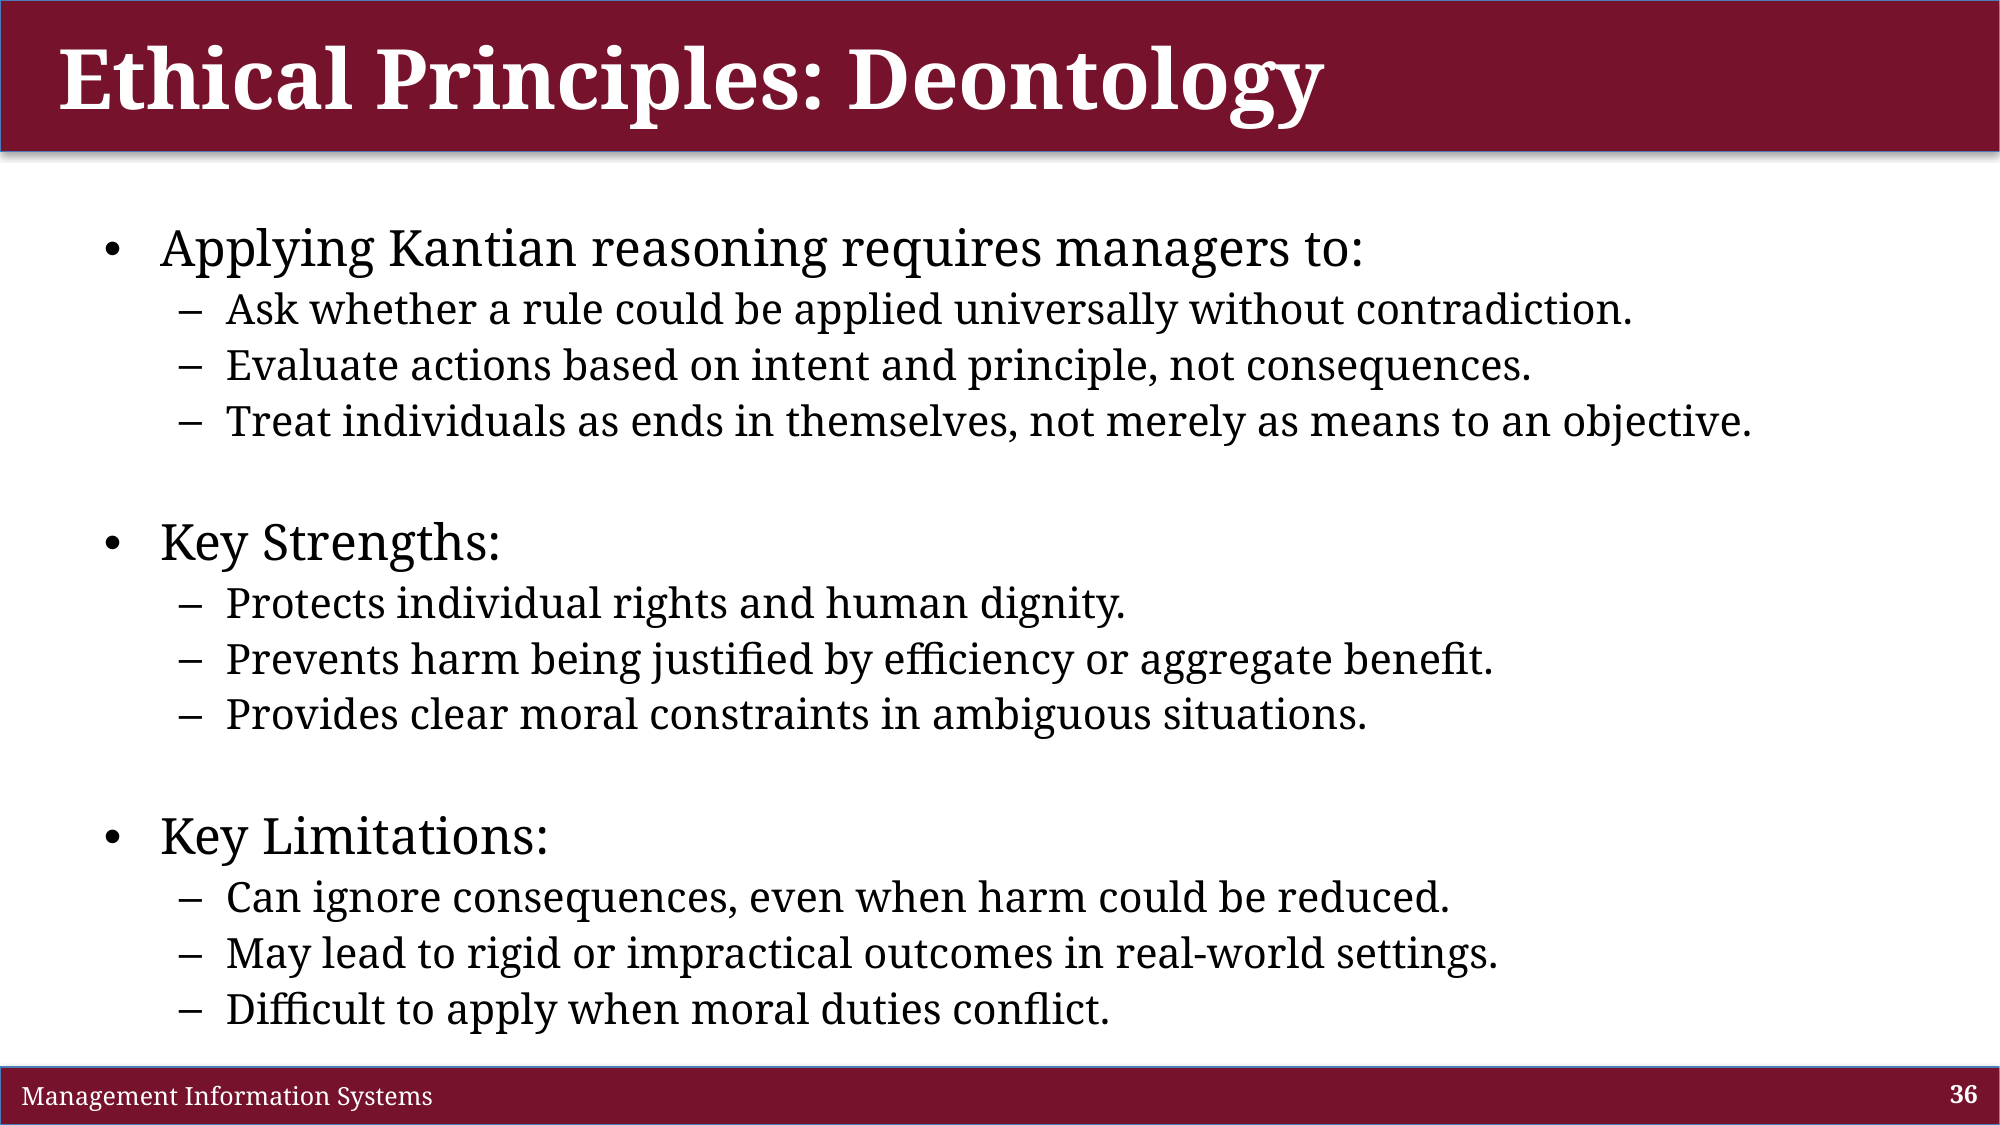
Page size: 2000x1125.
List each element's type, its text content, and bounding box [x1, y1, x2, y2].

text_box [475, 1066, 1649, 1125]
list Applying Kantian reasoning requires managers to: Ask whether a rule could be applied universally without contradiction. Evaluate actions based on intent and principle, not consequences. Treat individuals as ends in themselves, not merely as means to an objective. Key Strengths: Protects individual rights and human dignity. Prevents harm being justified by efficiency or aggregate benefit. Provides clear moral constraints in ambiguous situations. Key Limitations: Can ignore consequences, even when harm could be reduced. May lead to rigid or impractical outcomes in real-world settings. Difficult to apply when moral duties conflict. [88, 213, 1911, 1047]
footer Management Information Systems [0, 1066, 475, 1125]
slide_number 36 [1649, 1066, 2000, 1125]
title Ethical Principles: Deontology [0, 0, 2000, 152]
